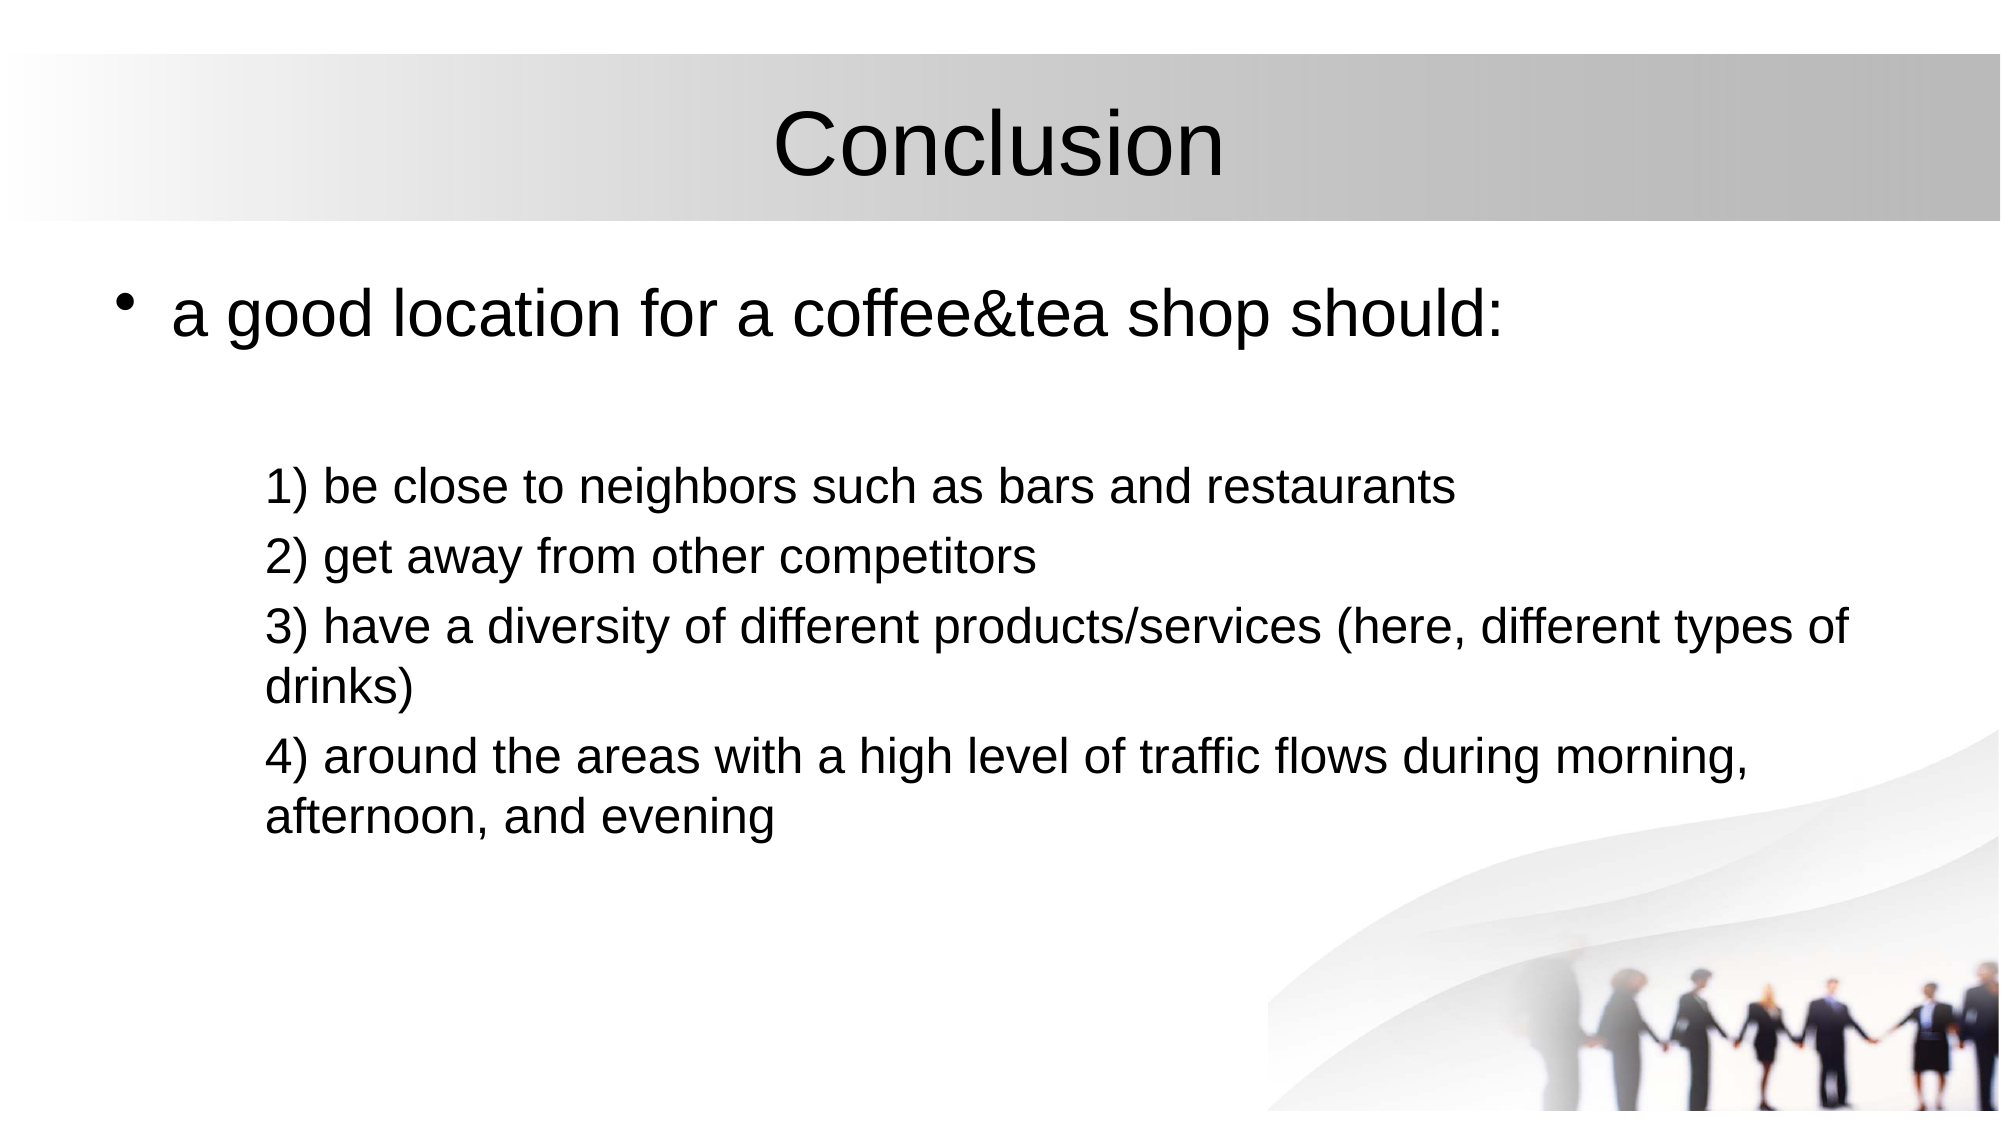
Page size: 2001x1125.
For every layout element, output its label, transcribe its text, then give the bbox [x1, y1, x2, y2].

picture [1268, 728, 1999, 1111]
title Conclusion [99, 44, 1901, 233]
list a good location for a coffee&tea shop should: 1) be close to neighbors such as bars and restaurants 2) get away from other competitors 3) have a diversity of different products/services (here, different types of drinks) 4) around the areas with a high level of traffic flows during morning, afternoon, and evening [99, 262, 1901, 1006]
